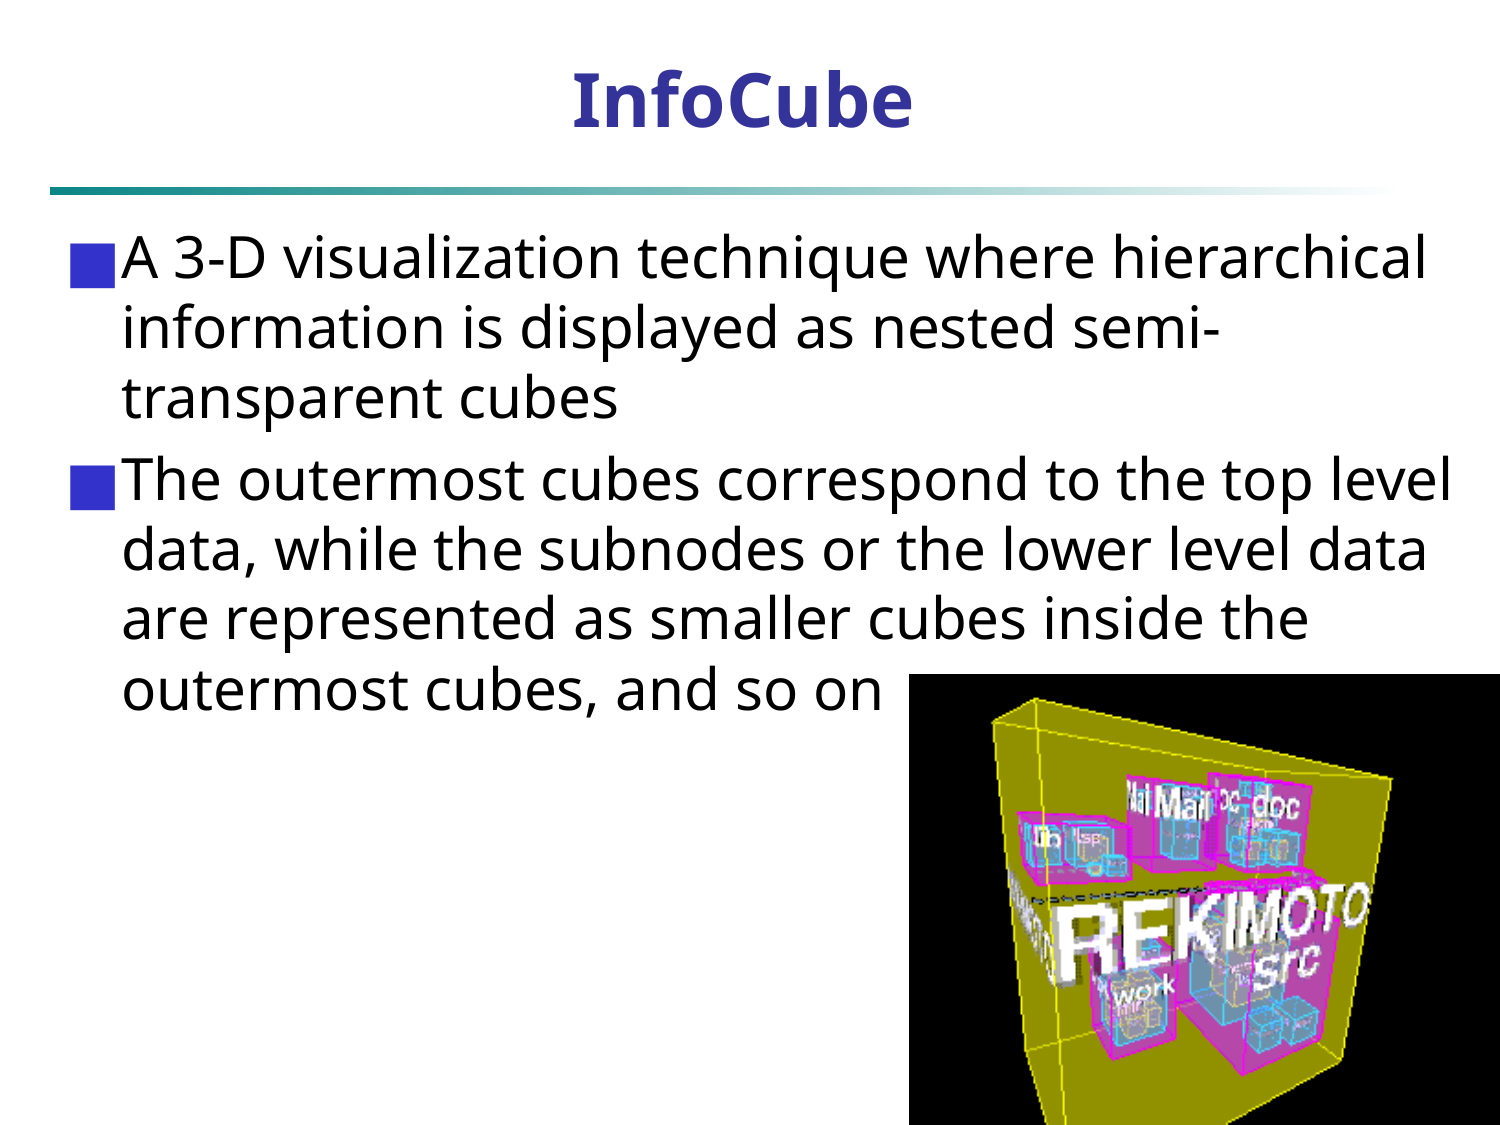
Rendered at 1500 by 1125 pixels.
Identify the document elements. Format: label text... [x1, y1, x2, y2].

list A 3-D visualization technique where hierarchical information is displayed as nested semi-transparent cubes The outermost cubes correspond to the top level data, while the subnodes or the lower level data are represented as smaller cubes inside the outermost cubes, and so on [50, 212, 1475, 1025]
picture [909, 674, 1500, 1125]
title InfoCube [24, 50, 1463, 150]
